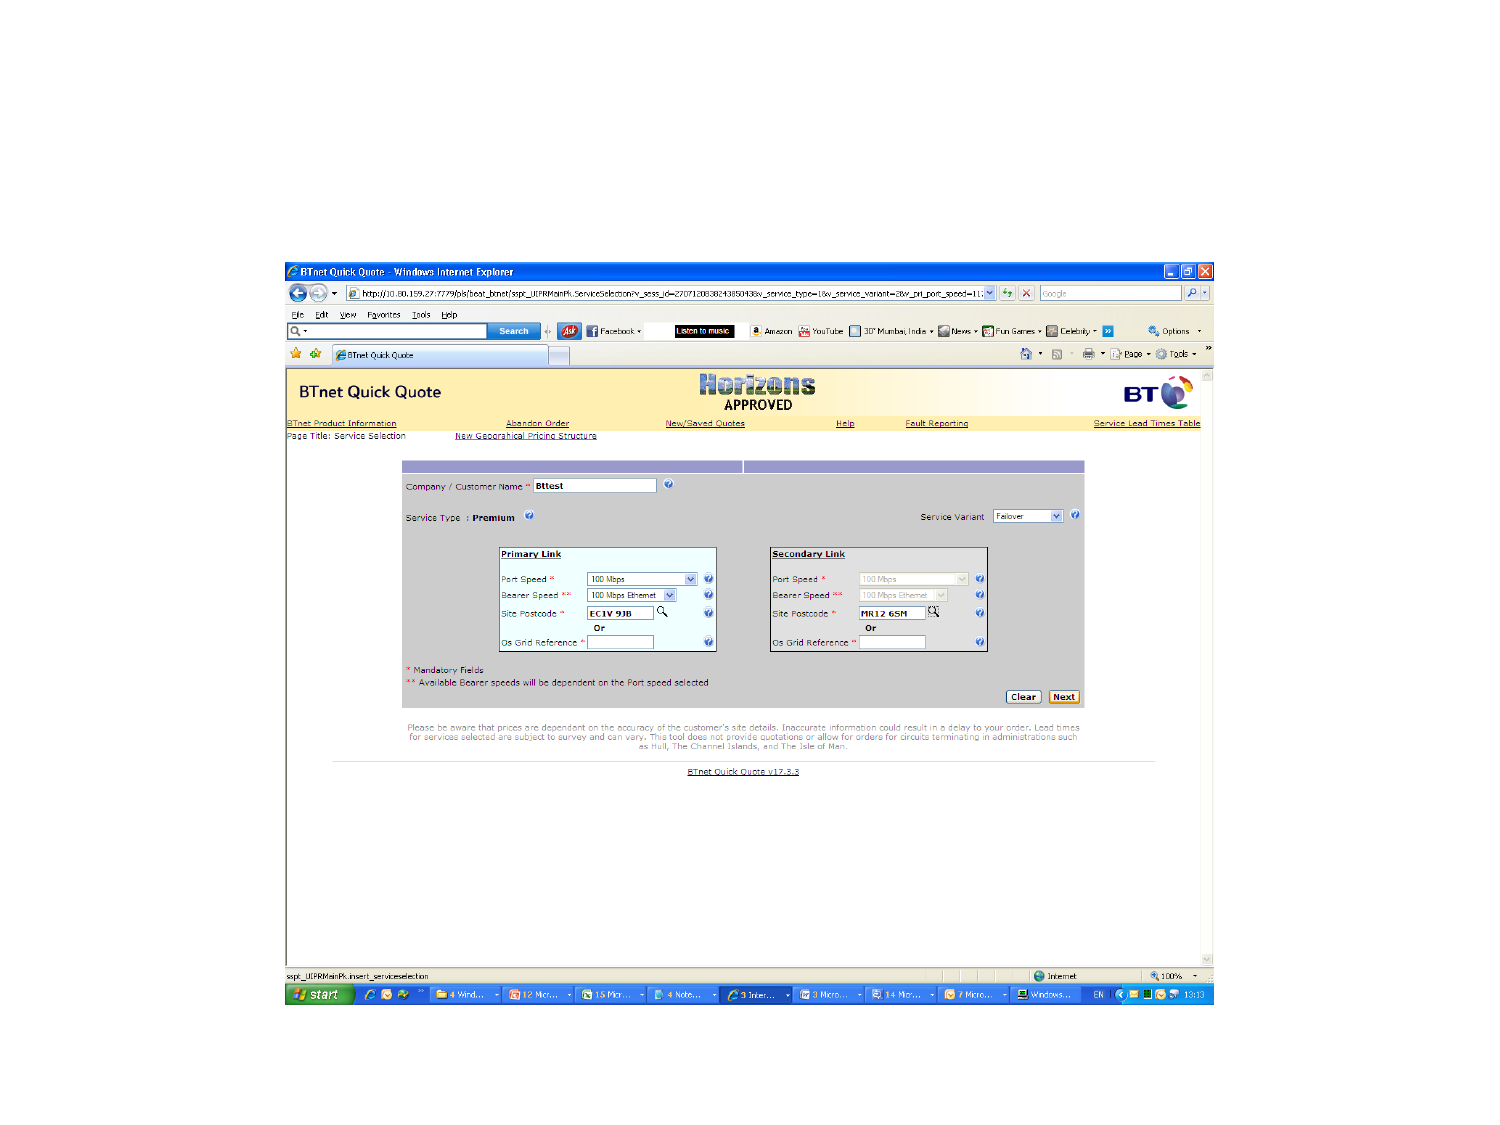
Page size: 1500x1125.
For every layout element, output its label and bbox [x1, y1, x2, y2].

list [285, 262, 1215, 1006]
